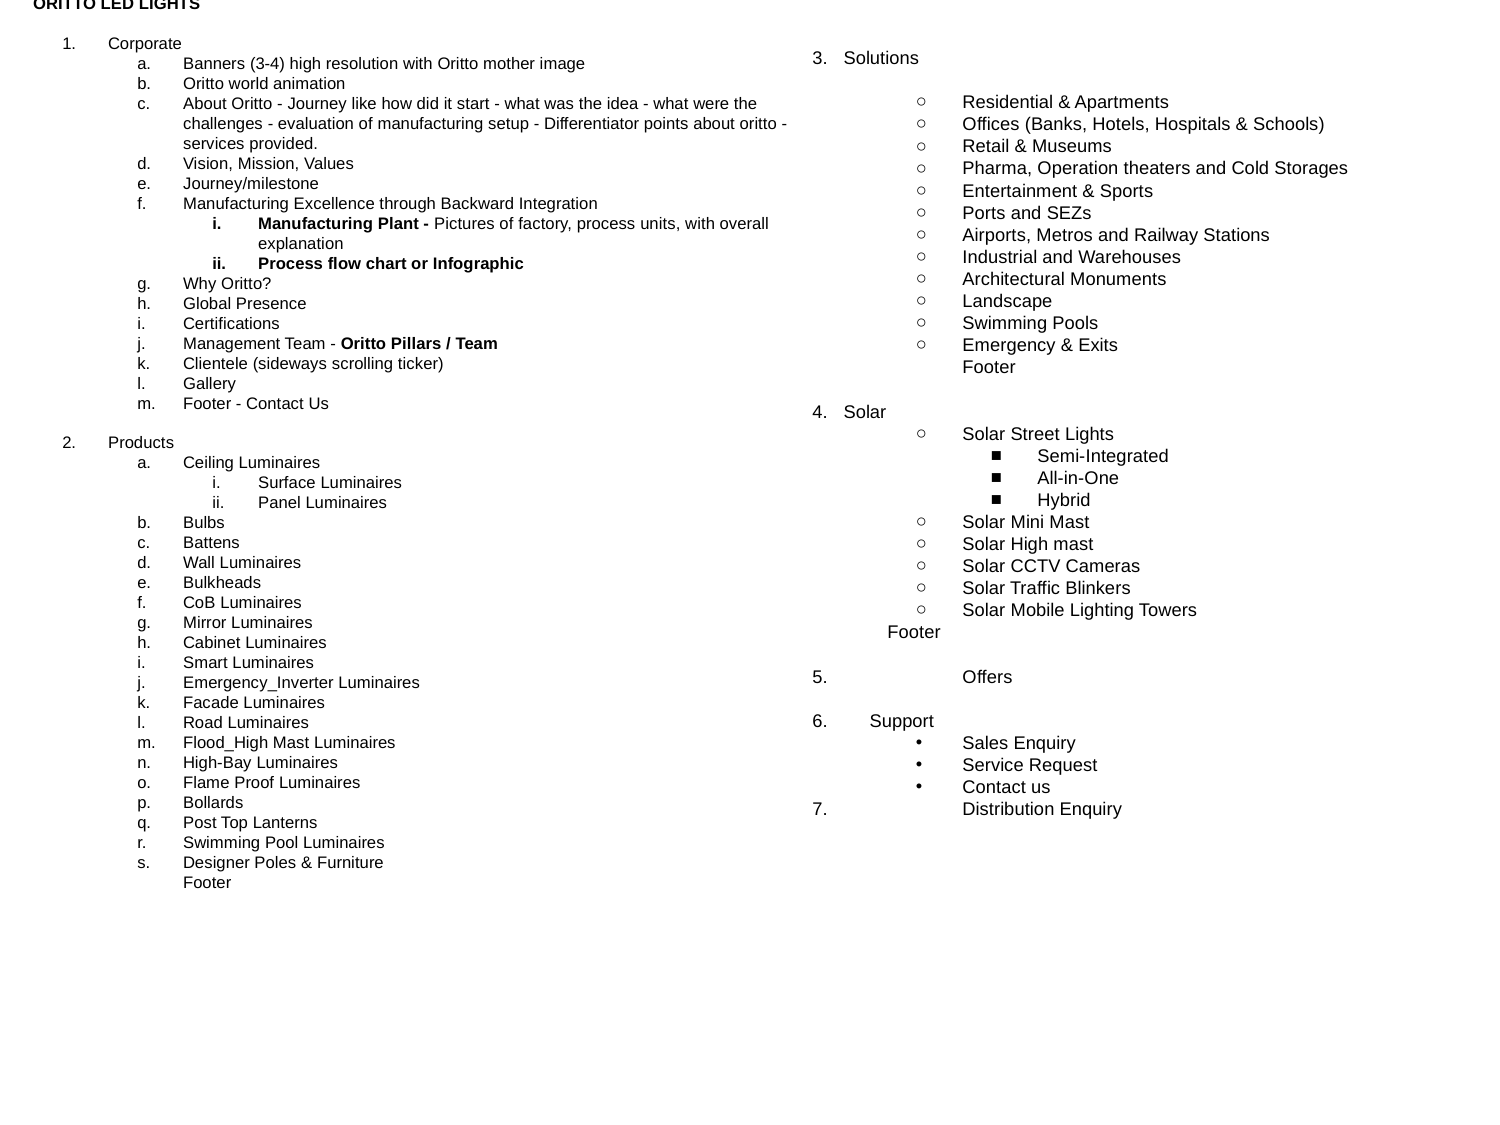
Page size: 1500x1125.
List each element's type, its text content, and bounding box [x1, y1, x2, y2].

list ORITTO LED LIGHTS Corporate Banners (3-4) high resolution with Oritto mother image Oritto world animation About Oritto - Journey like how did it start - what was the idea - what were the challenges - evaluation of manufacturing setup - Differentiator points about oritto - services provided. Vision, Mission, Values Journey/milestone Manufacturing Excellence through Backward Integration Manufacturing Plant - Pictures of factory, process units, with overall explanation Process flow chart or Infographic Why Oritto? Global Presence Certifications Management Team - Oritto Pillars / Team Clientele (sideways scrolling ticker) Gallery Footer - Contact Us Products Ceiling Luminaires Surface Luminaires Panel Luminaires Bulbs Battens Wall Luminaires Bulkheads CoB Luminaires Mirror Luminaires Cabinet Luminaires Smart Luminaires Emergency_Inverter Luminaires Facade Luminaires Road Luminaires Flood_High Mast Luminaires High-Bay Luminaires Flame Proof Luminaires Bollards Post Top Lanterns Swimming Pool Luminaires Designer Poles & Furniture Footer [18, 0, 834, 859]
list 3. Solutions Residential & Apartments Offices (Banks, Hotels, Hospitals & Schools) Retail & Museums Pharma, Operation theaters and Cold Storages Entertainment & Sports Ports and SEZs Airports, Metros and Railway Stations Industrial and Warehouses Architectural Monuments Landscape Swimming Pools Emergency & Exits Footer 4. Solar Solar Street Lights Semi-Integrated All-in-One Hybrid Solar Mini Mast Solar High mast Solar CCTV Cameras Solar Traffic Blinkers Solar Mobile Lighting Towers Footer 5. Offers 6. Support Sales Enquiry Service Request Contact us 7. Distribution Enquiry [797, 16, 1420, 1074]
